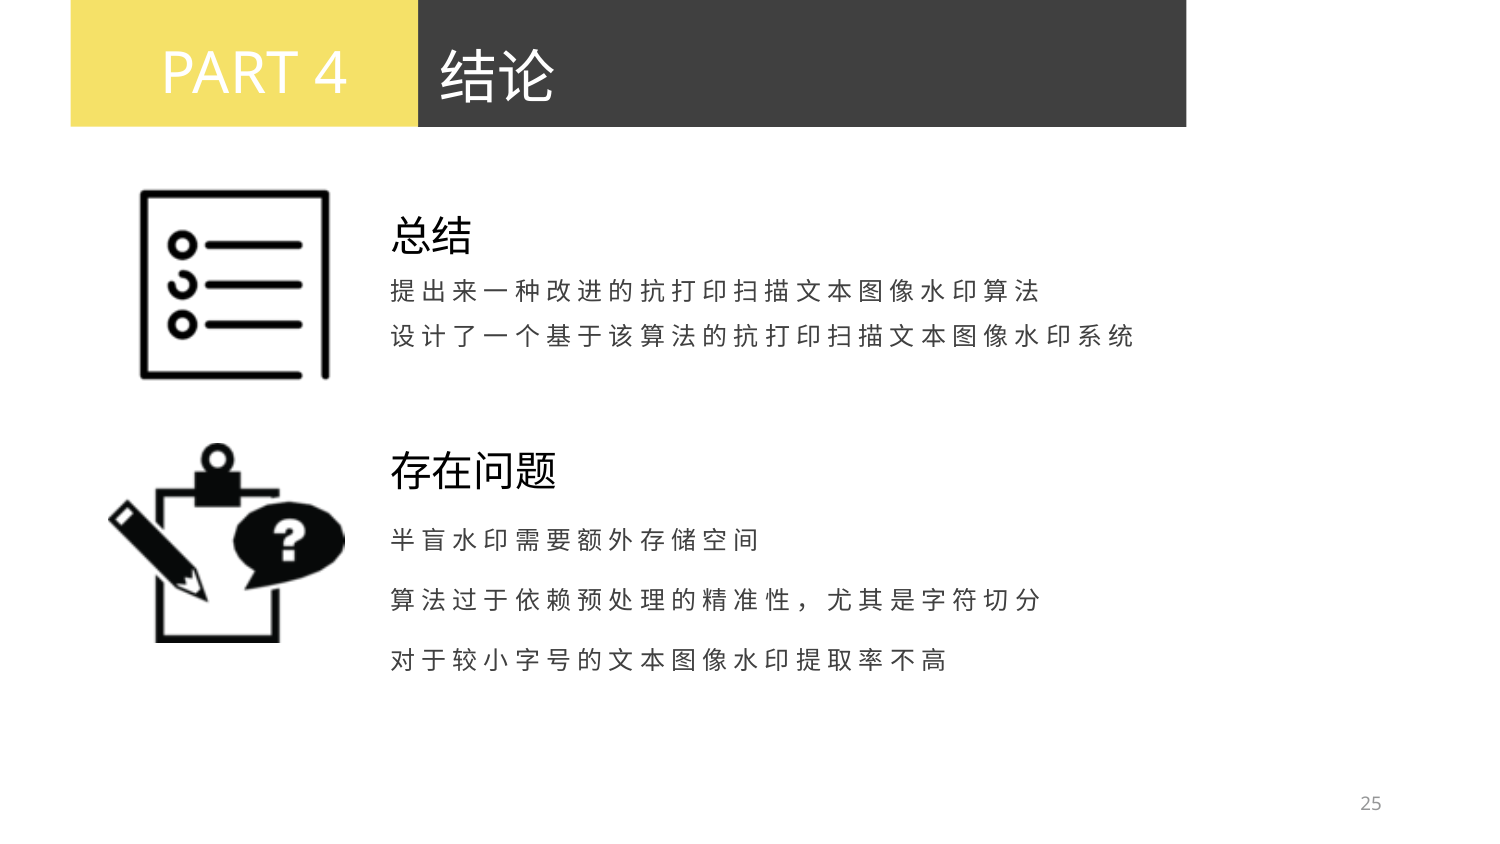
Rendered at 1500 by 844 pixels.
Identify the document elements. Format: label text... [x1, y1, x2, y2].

picture [108, 443, 345, 644]
slide_number 25 [1059, 782, 1397, 828]
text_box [69, 0, 439, 127]
picture [131, 181, 339, 389]
text_box [417, 0, 1187, 128]
text_box 结论 [439, 11, 572, 118]
text_box 总结 提出来一种改进的抗打印扫描文本图像水印算法 设计了一个基于该算法的抗打印扫描文本图像水印系统 存在问题 半盲水印需要额外存储空间 算法过于依赖预处理的精准性，尤其是字符切分 对于较小字号的文本图像水印提取率不高 [375, 155, 1438, 682]
